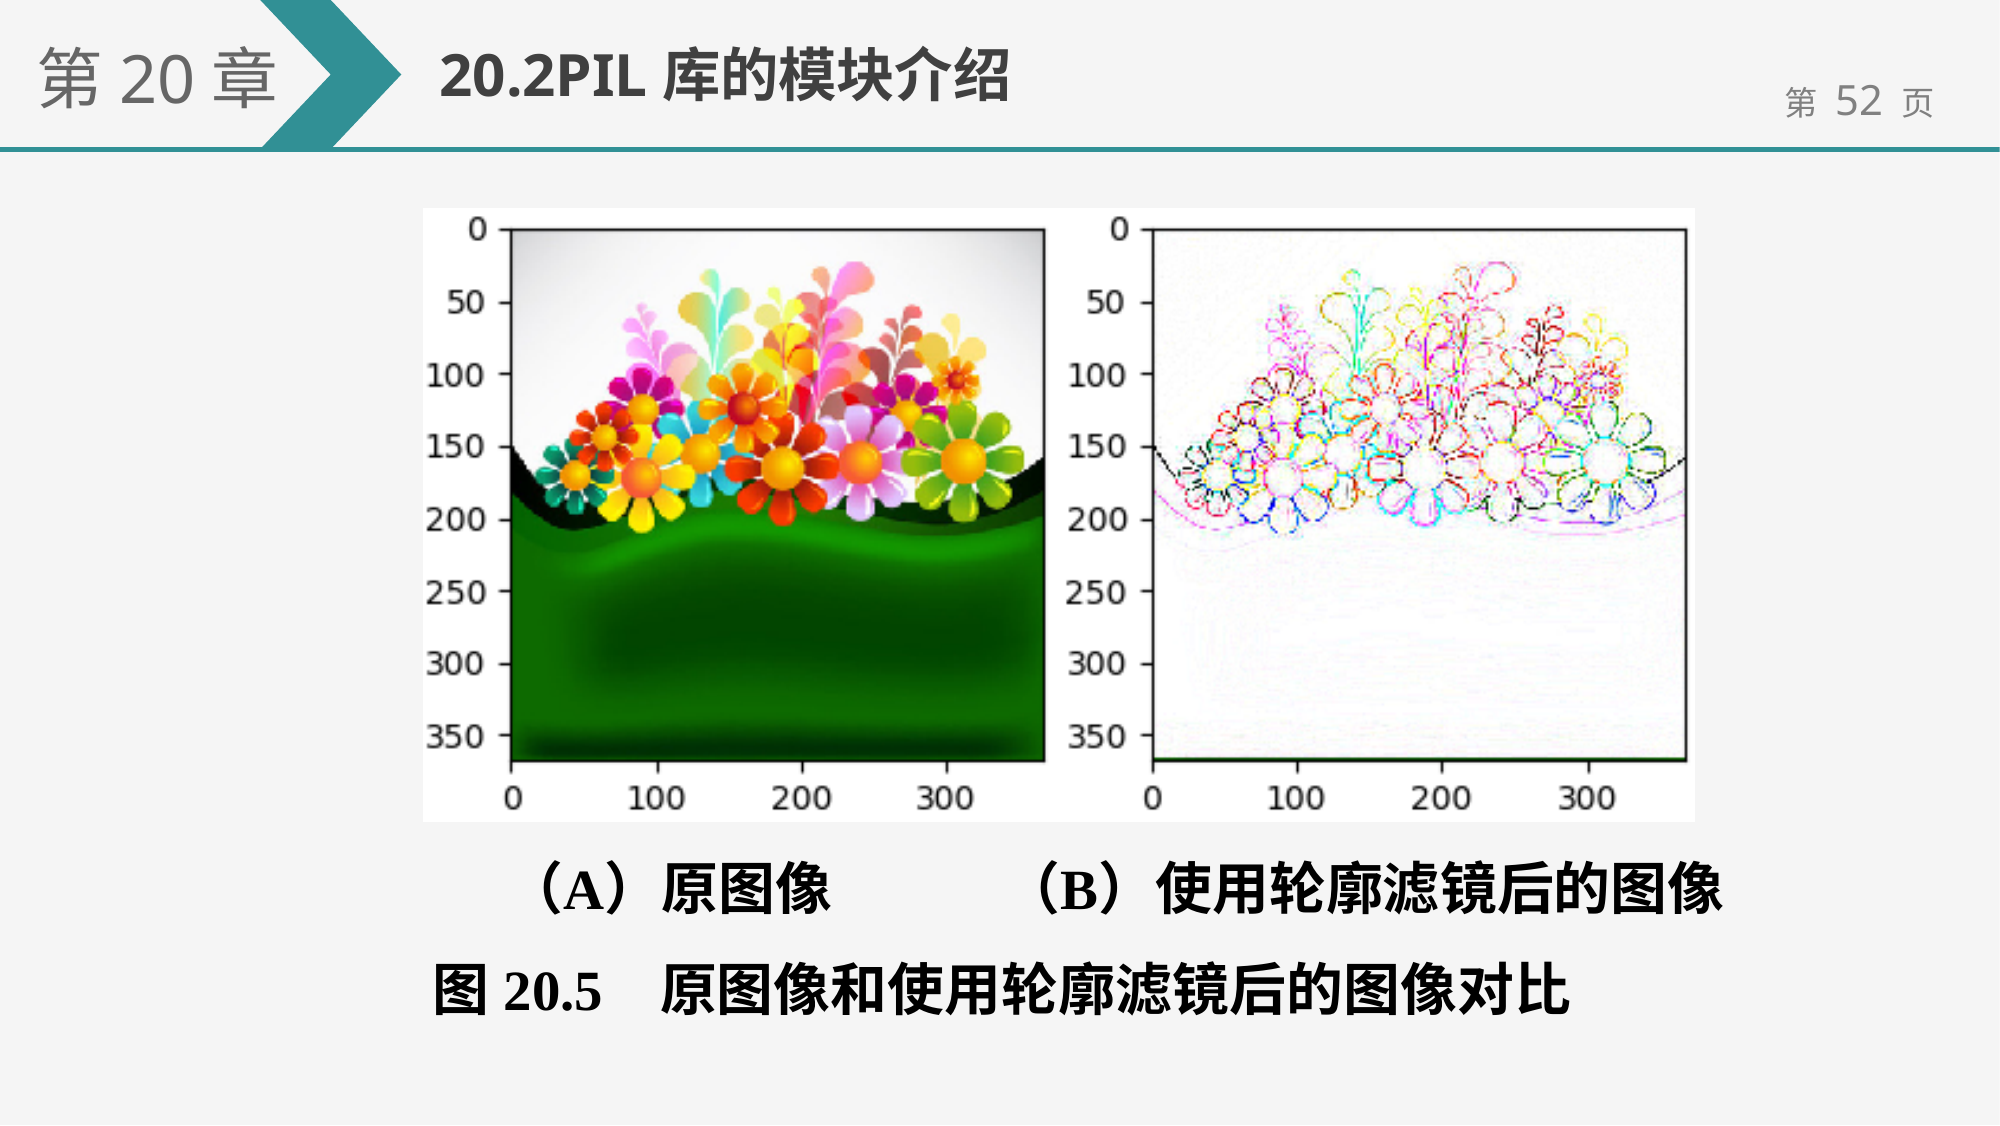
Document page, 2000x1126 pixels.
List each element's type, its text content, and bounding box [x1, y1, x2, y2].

text_box 20.2PIL库的模块介绍 [424, 31, 1366, 116]
text_box 第20章 [21, 29, 294, 125]
text_box [258, 0, 403, 148]
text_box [75, 181, 1924, 1079]
